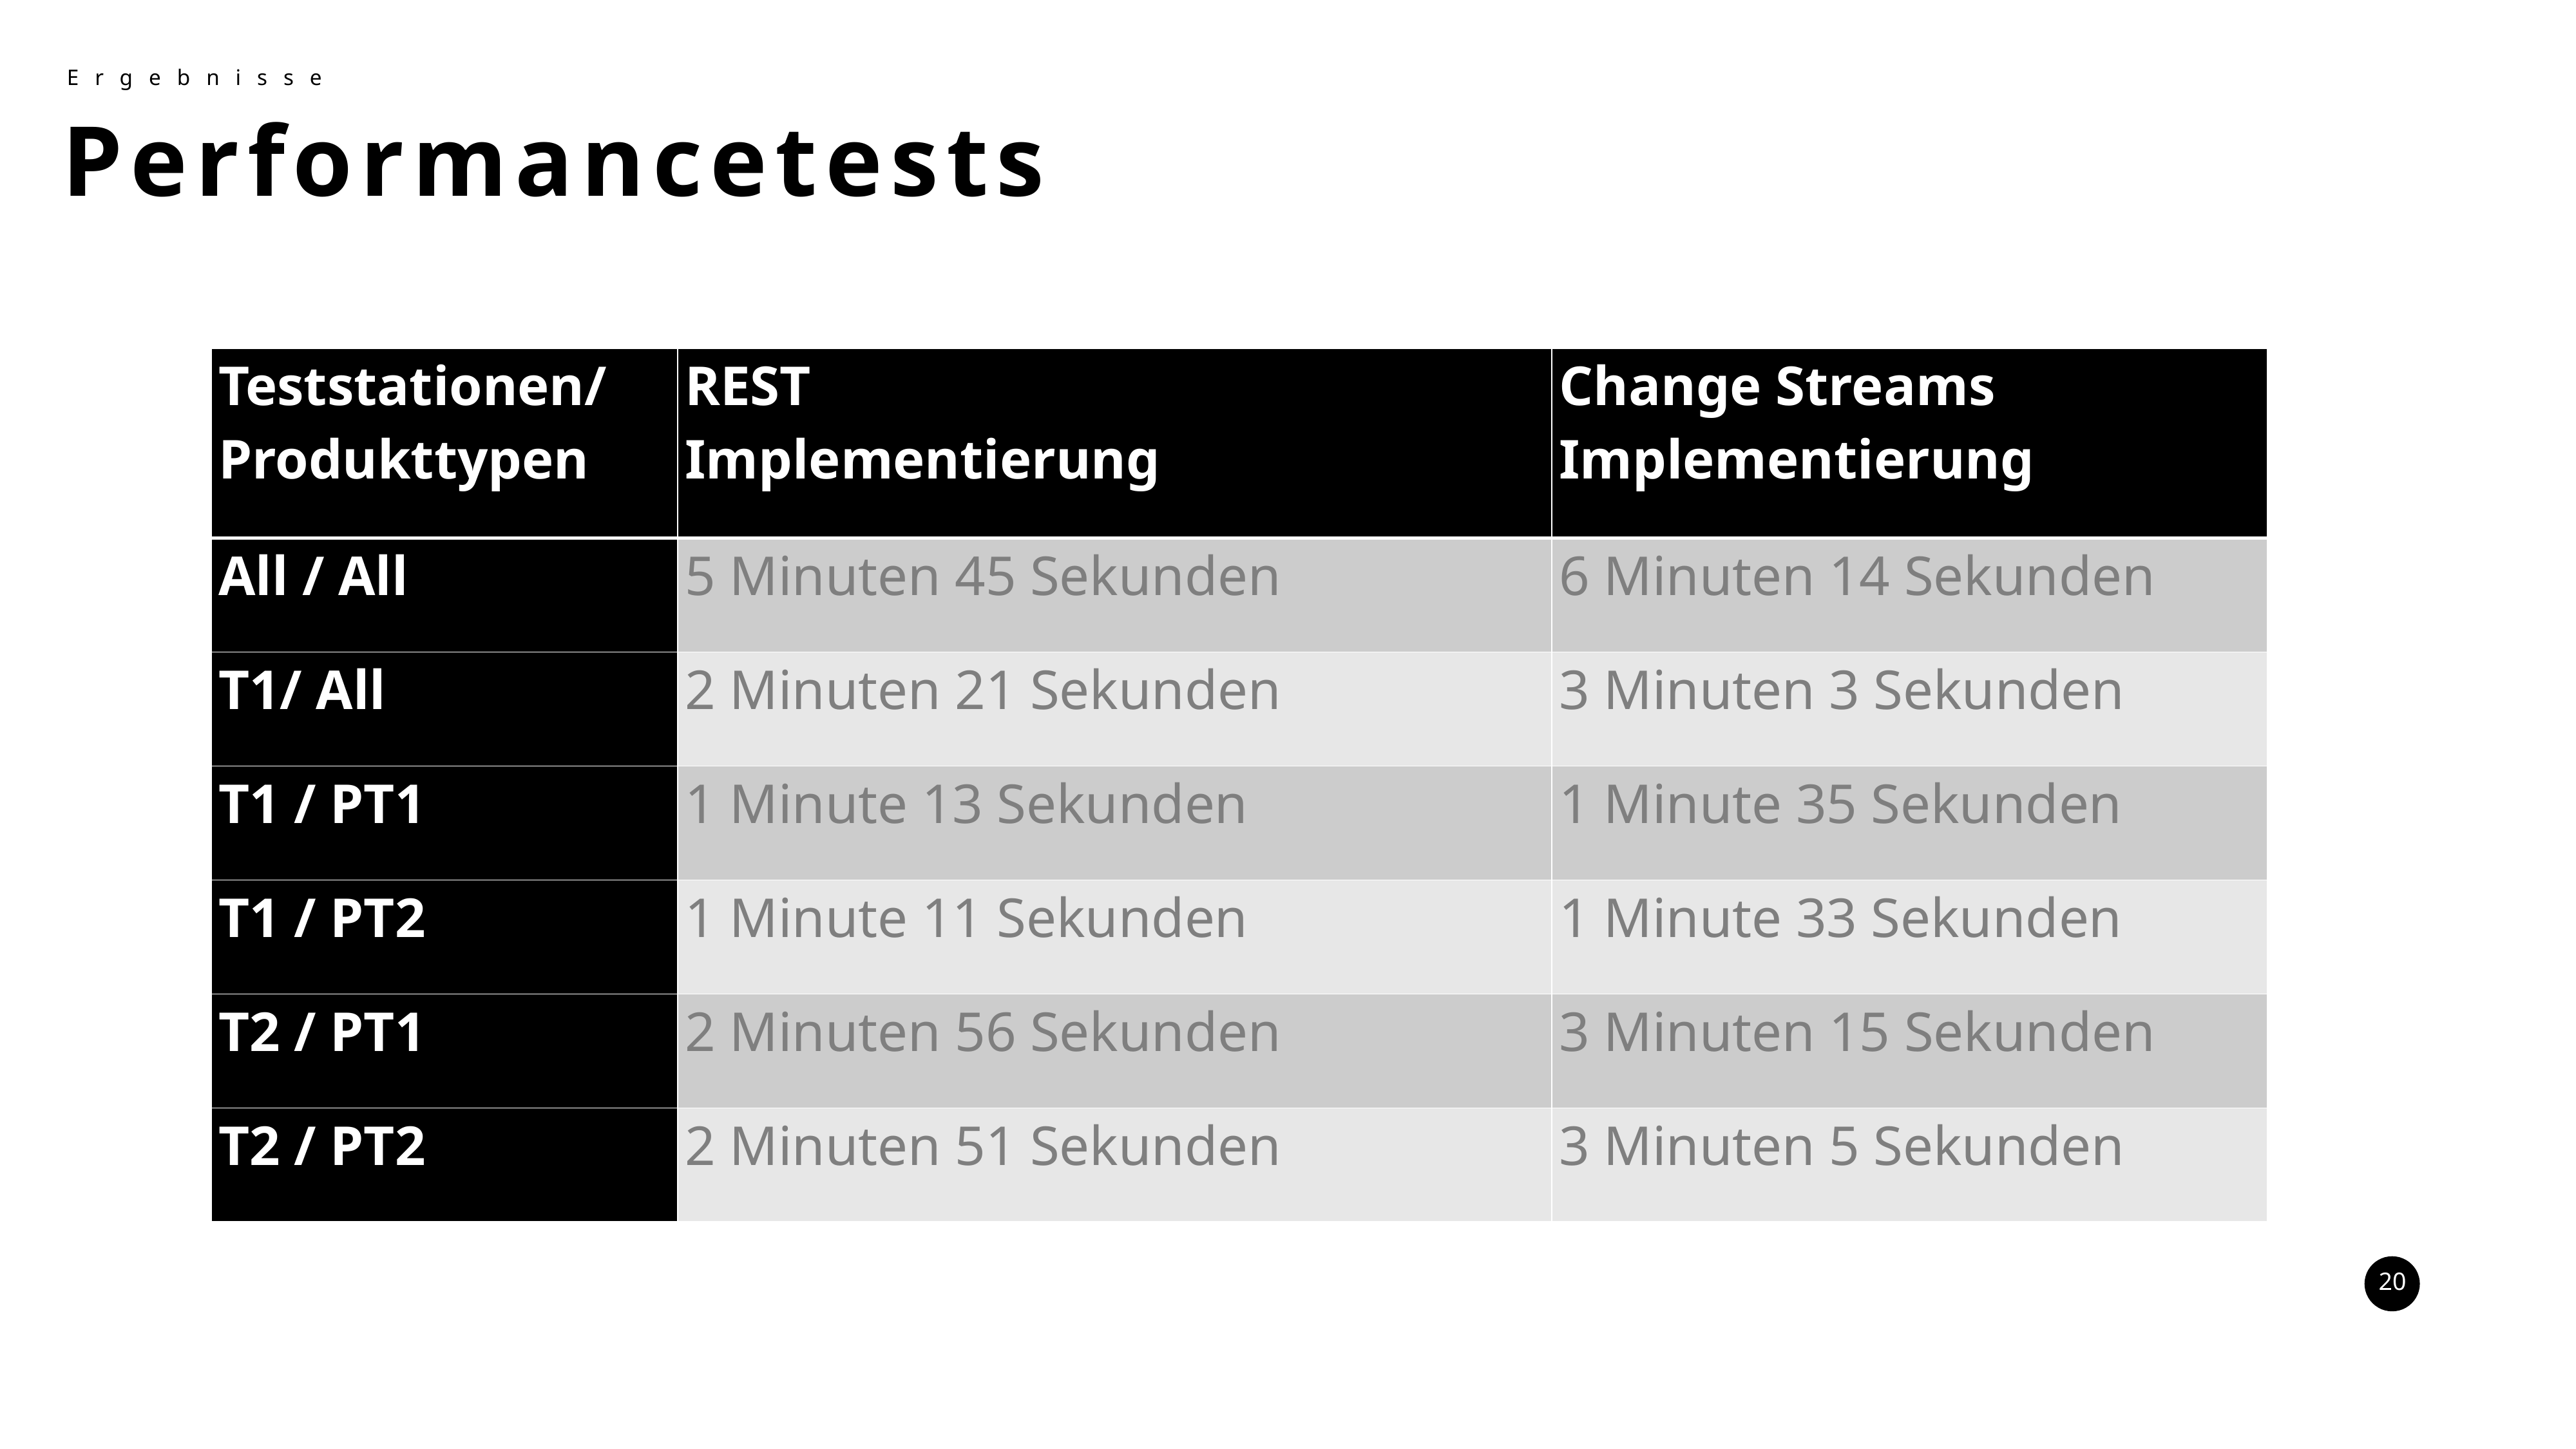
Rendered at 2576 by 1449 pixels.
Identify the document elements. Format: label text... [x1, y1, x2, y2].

text_box Performancetests [52, 95, 2554, 221]
table_cell 1 Minute 33 Sekunden [1552, 880, 2267, 994]
table_cell 1 Minute 35 Sekunden [1552, 766, 2267, 880]
table_cell 2 Minuten 21 Sekunden [678, 652, 1551, 766]
table_cell 1 Minute 11 Sekunden [678, 880, 1551, 994]
table_cell 6 Minuten 14 Sekunden [1552, 540, 2267, 652]
table_cell 2 Minuten 56 Sekunden [678, 994, 1551, 1108]
table_cell 1 Minute 13 Sekunden [678, 766, 1551, 880]
table_cell 3 Minuten 5 Sekunden [1552, 1108, 2267, 1221]
table_cell 3 Minuten 3 Sekunden [1552, 652, 2267, 766]
table_cell T1/ All [212, 652, 677, 766]
table_cell 2 Minuten 51 Sekunden [678, 1108, 1551, 1221]
table_cell T2 / PT1 [212, 994, 677, 1108]
table_cell T1 / PT2 [212, 880, 677, 994]
table_cell All / All [212, 540, 677, 652]
table_header Change Streams Implementierung [1552, 349, 2267, 536]
table_header Teststationen/ Produkttypen [212, 349, 677, 536]
table_cell T1 / PT1 [212, 766, 677, 880]
table_cell 3 Minuten 15 Sekunden [1552, 994, 2267, 1108]
table_cell T2 / PT2 [212, 1108, 677, 1221]
table_cell 5 Minuten 45 Sekunden [678, 540, 1551, 652]
text_box Ergebnisse [57, 59, 332, 95]
table_header REST Implementierung [678, 349, 1551, 536]
